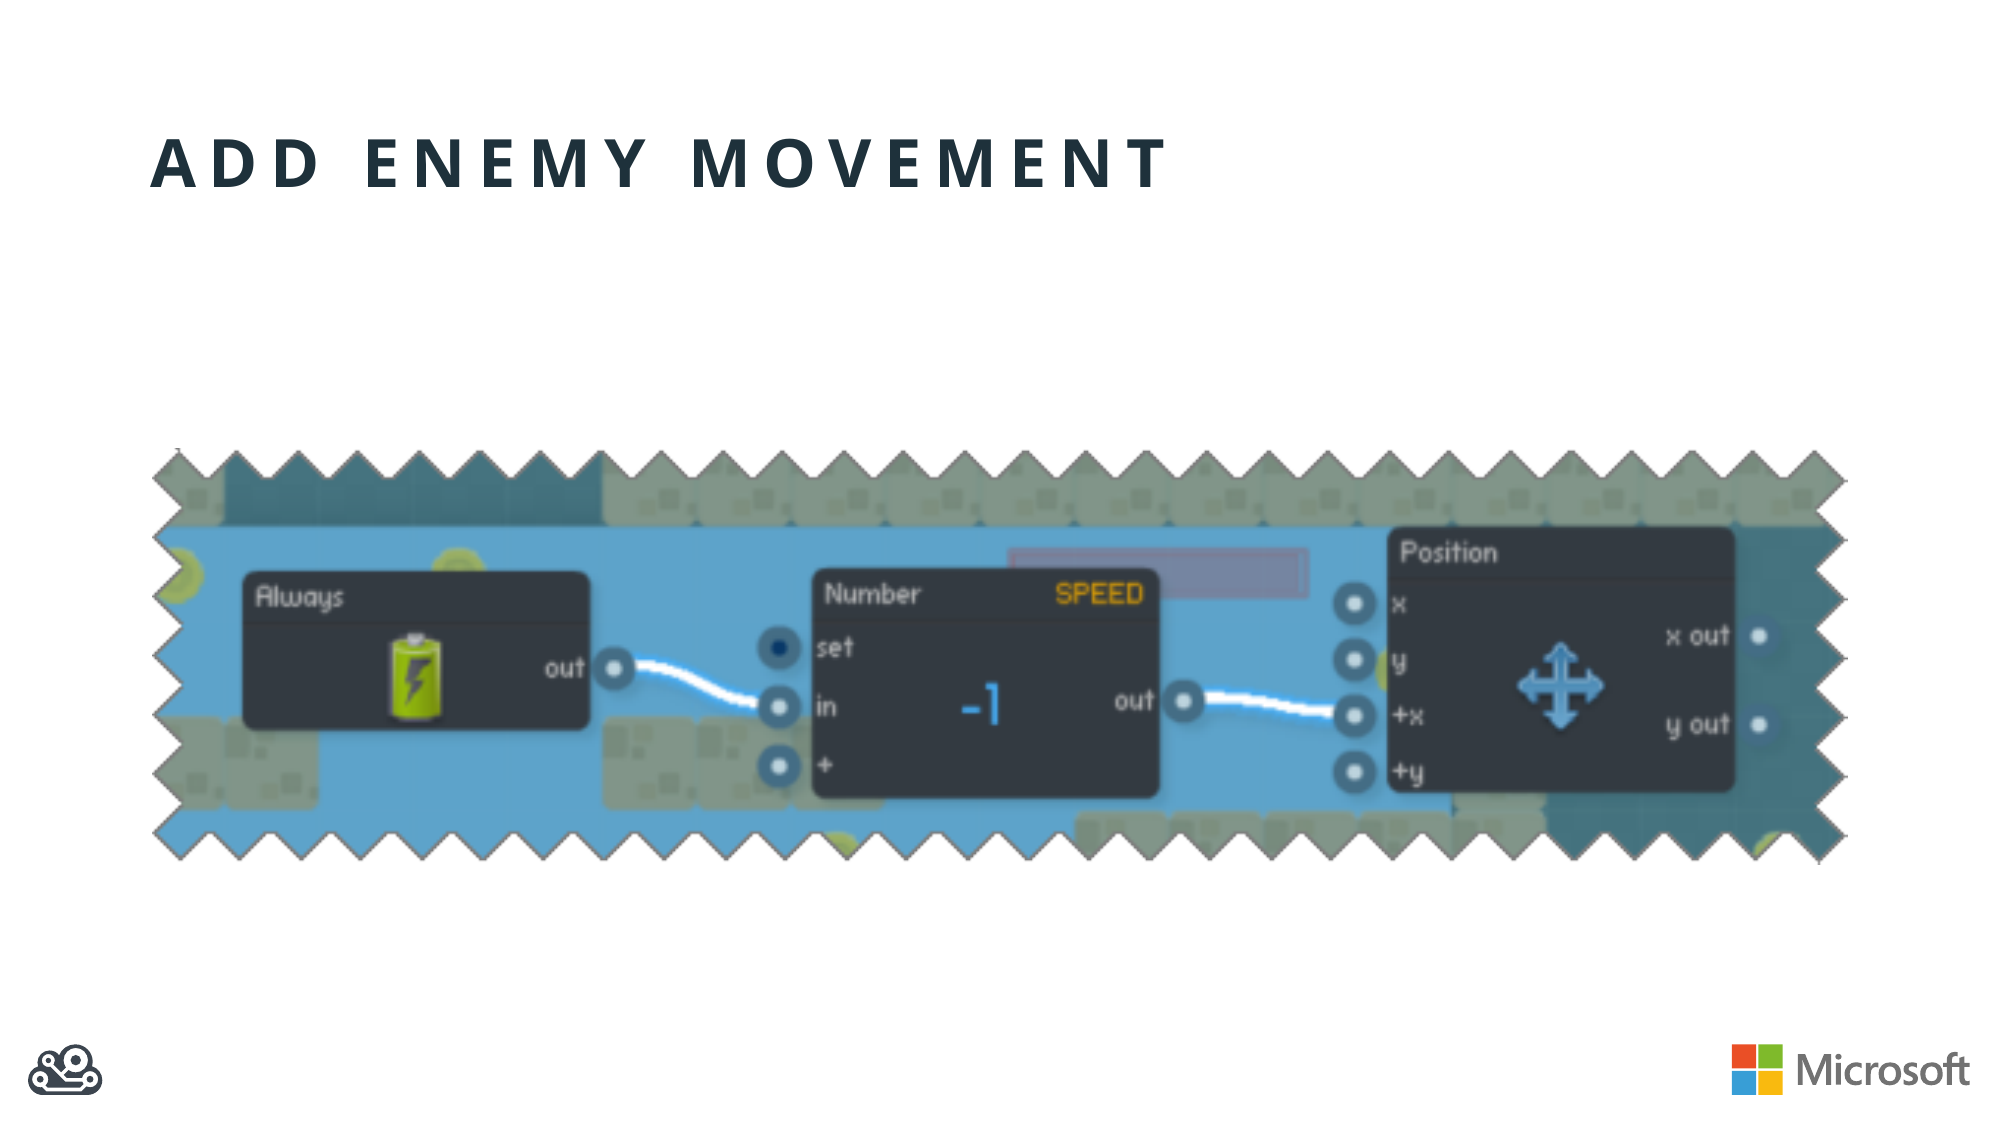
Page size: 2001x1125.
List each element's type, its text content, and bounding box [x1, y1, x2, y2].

title ADD ENEMY MOVEMENT [135, 57, 1860, 275]
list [152, 448, 1848, 865]
